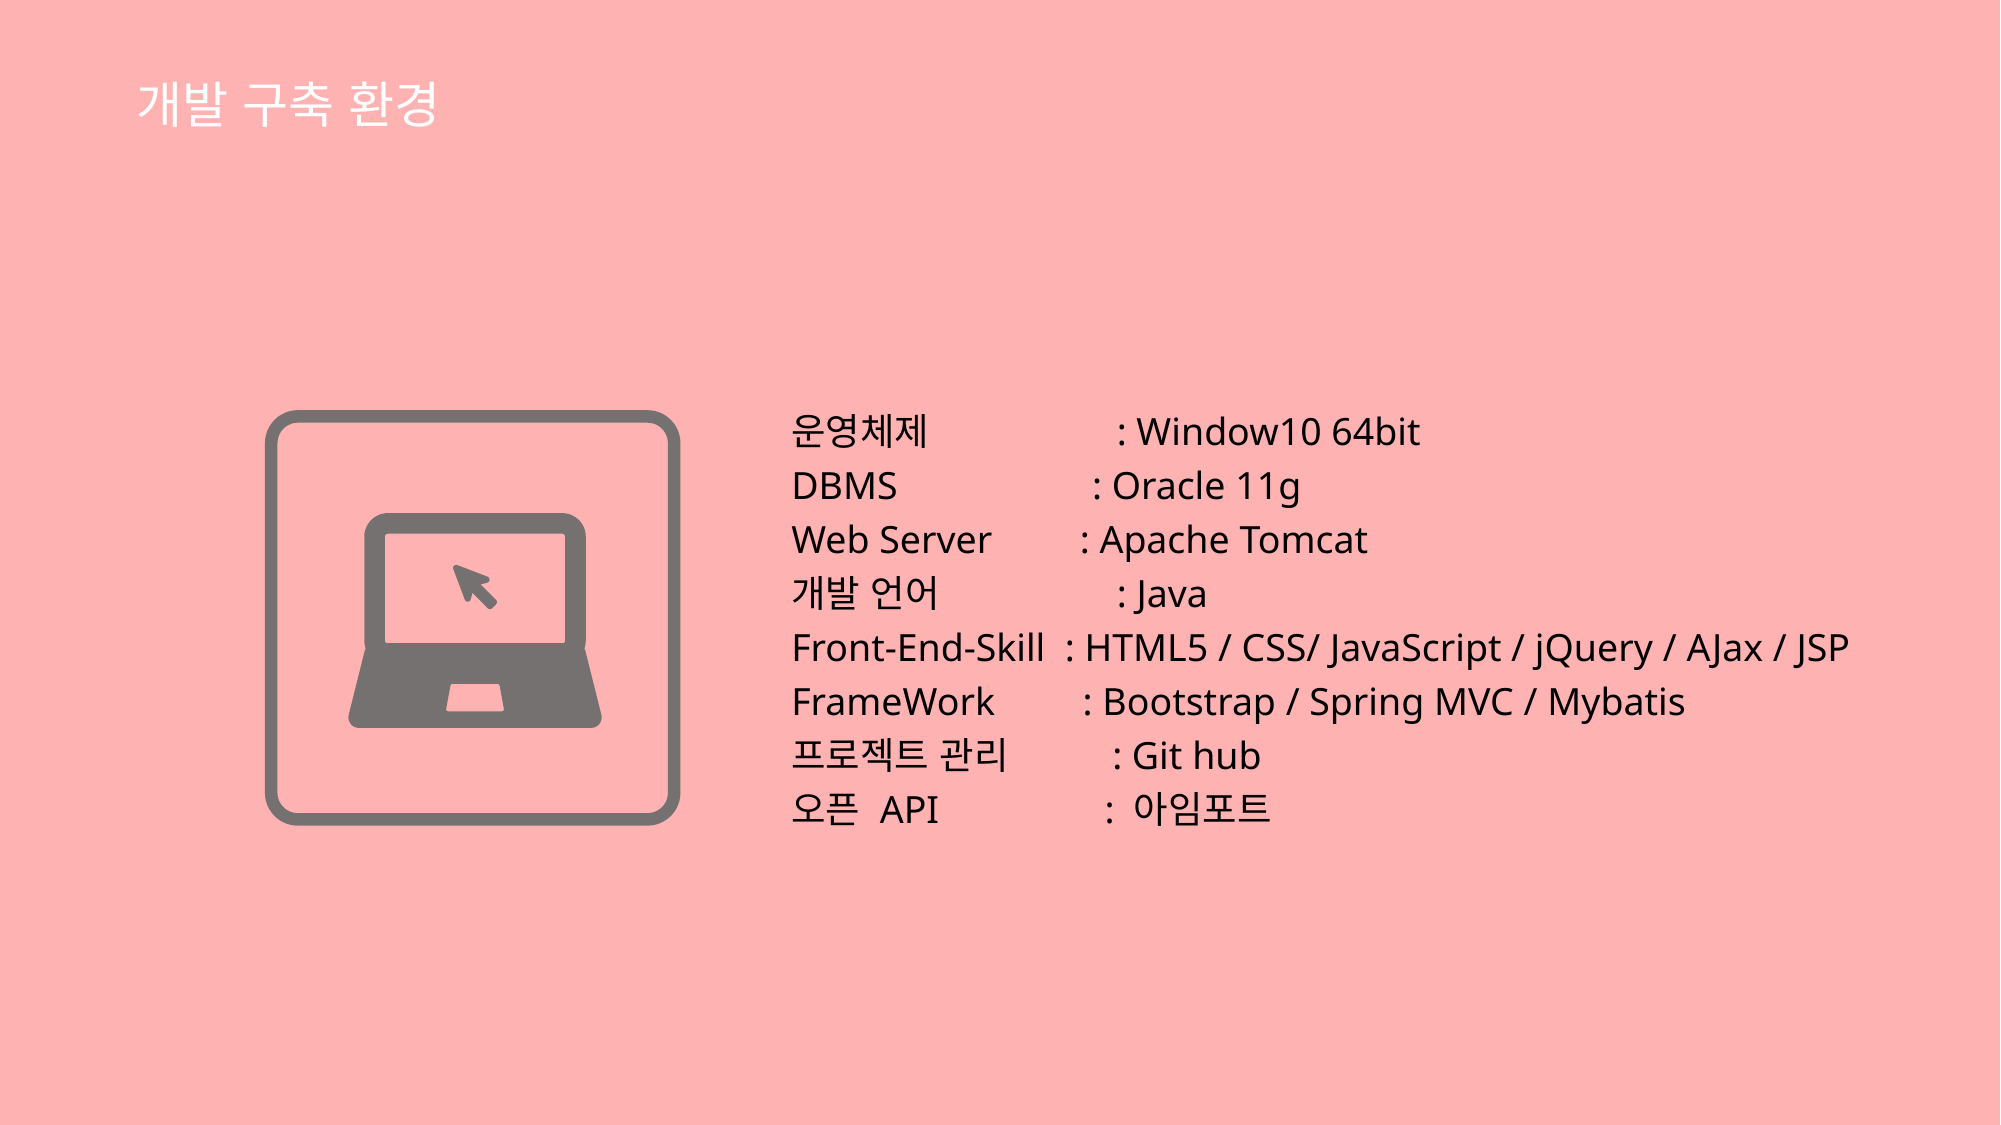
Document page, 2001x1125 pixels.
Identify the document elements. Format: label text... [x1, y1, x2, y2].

text_box 운영체제 : Window10 64bit DBMS : Oracle 11g Web Server : Apache Tomcat 개발 언어 : Java Front-End-Skill : HTML5 / CSS/ JavaScript / jQuery / AJax / JSP FrameWork : Bootstrap / Spring MVC / Mybatis 프로젝트 관리 : Git hub 오픈 API : 아임포트 [776, 391, 1952, 892]
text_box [348, 513, 602, 728]
text_box [270, 415, 676, 821]
text_box 개발 구축 환경 [121, 36, 1005, 142]
